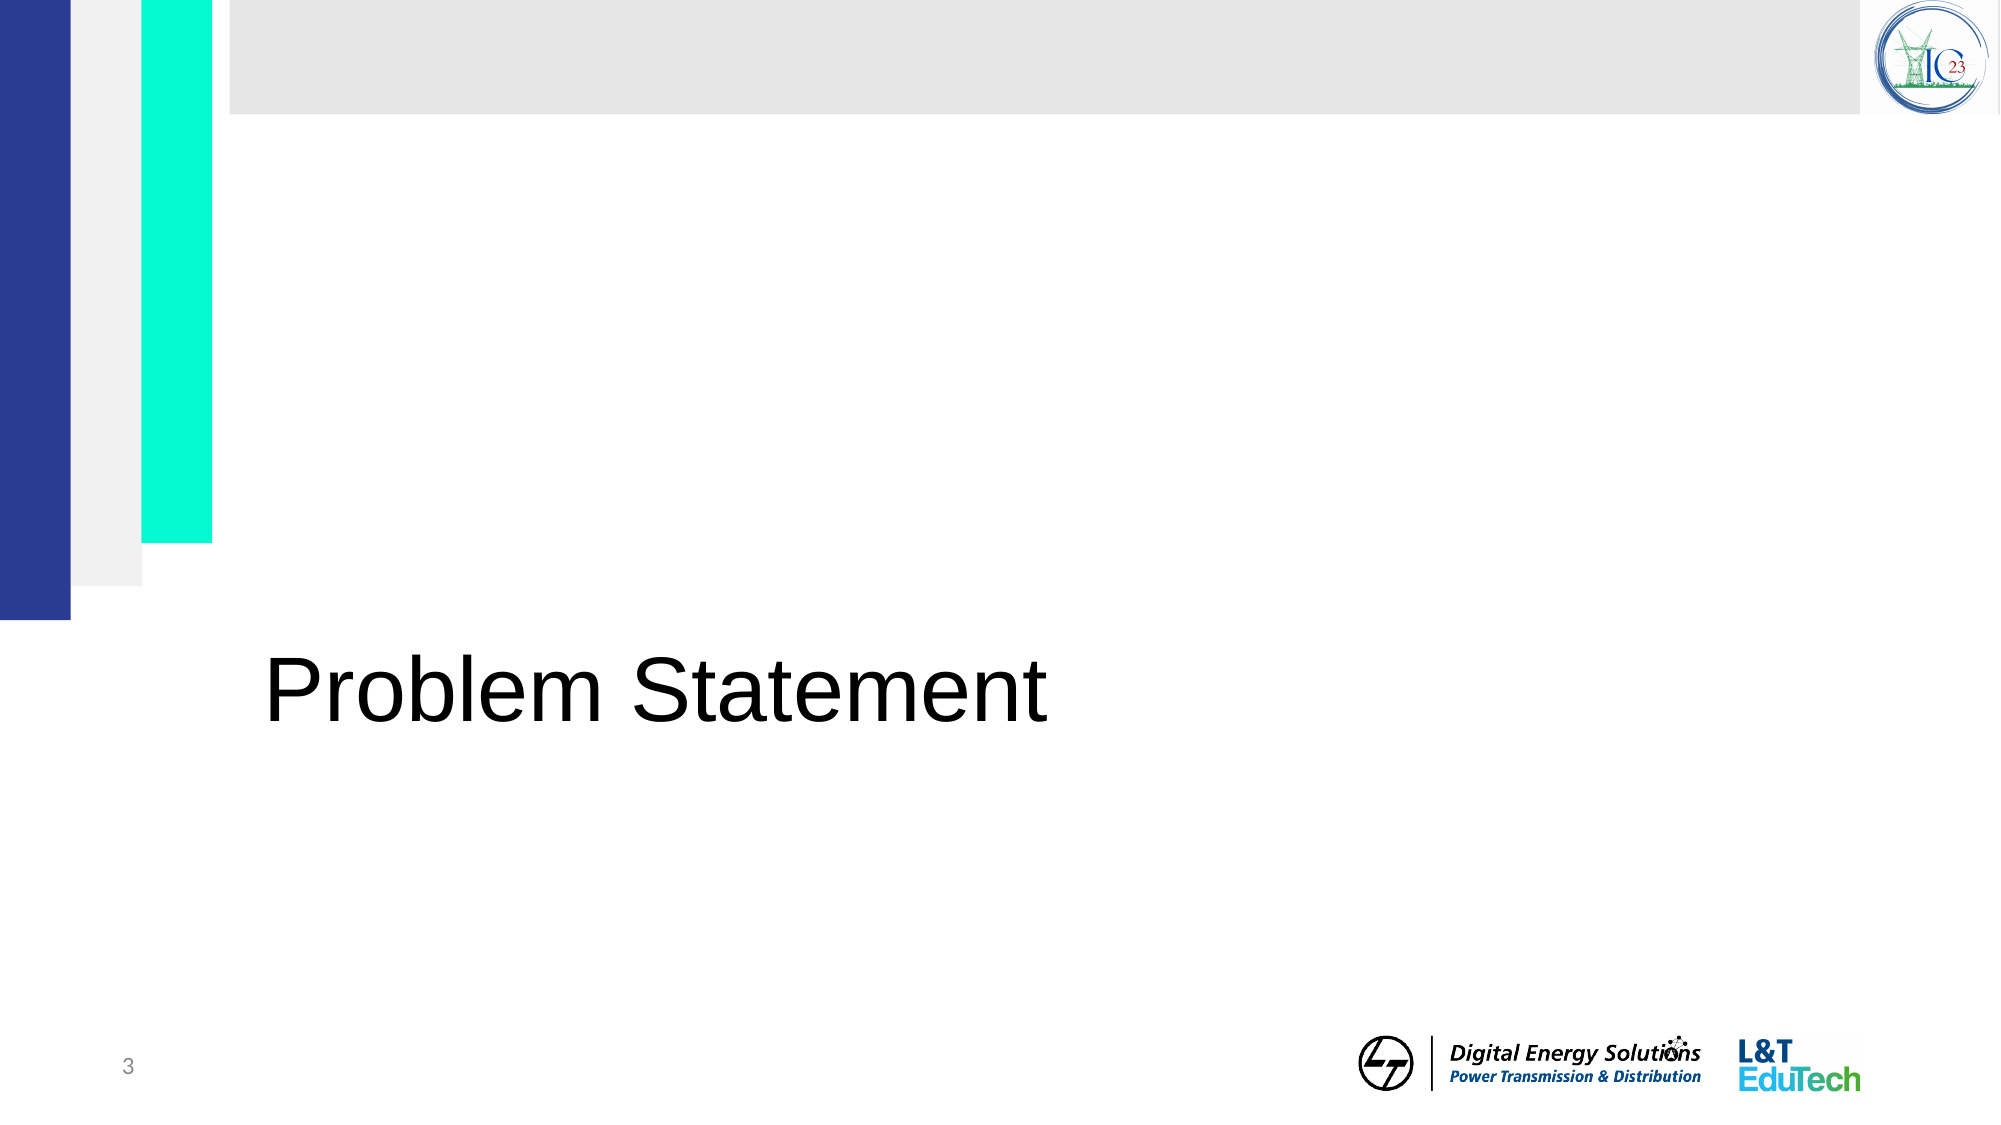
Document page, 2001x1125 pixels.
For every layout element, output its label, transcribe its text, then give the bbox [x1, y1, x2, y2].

picture [1860, 0, 1998, 115]
picture [1326, 1003, 1733, 1123]
picture [1739, 1032, 1861, 1097]
title Problem Statement [248, 562, 1862, 749]
slide_number 3 [106, 1034, 557, 1095]
